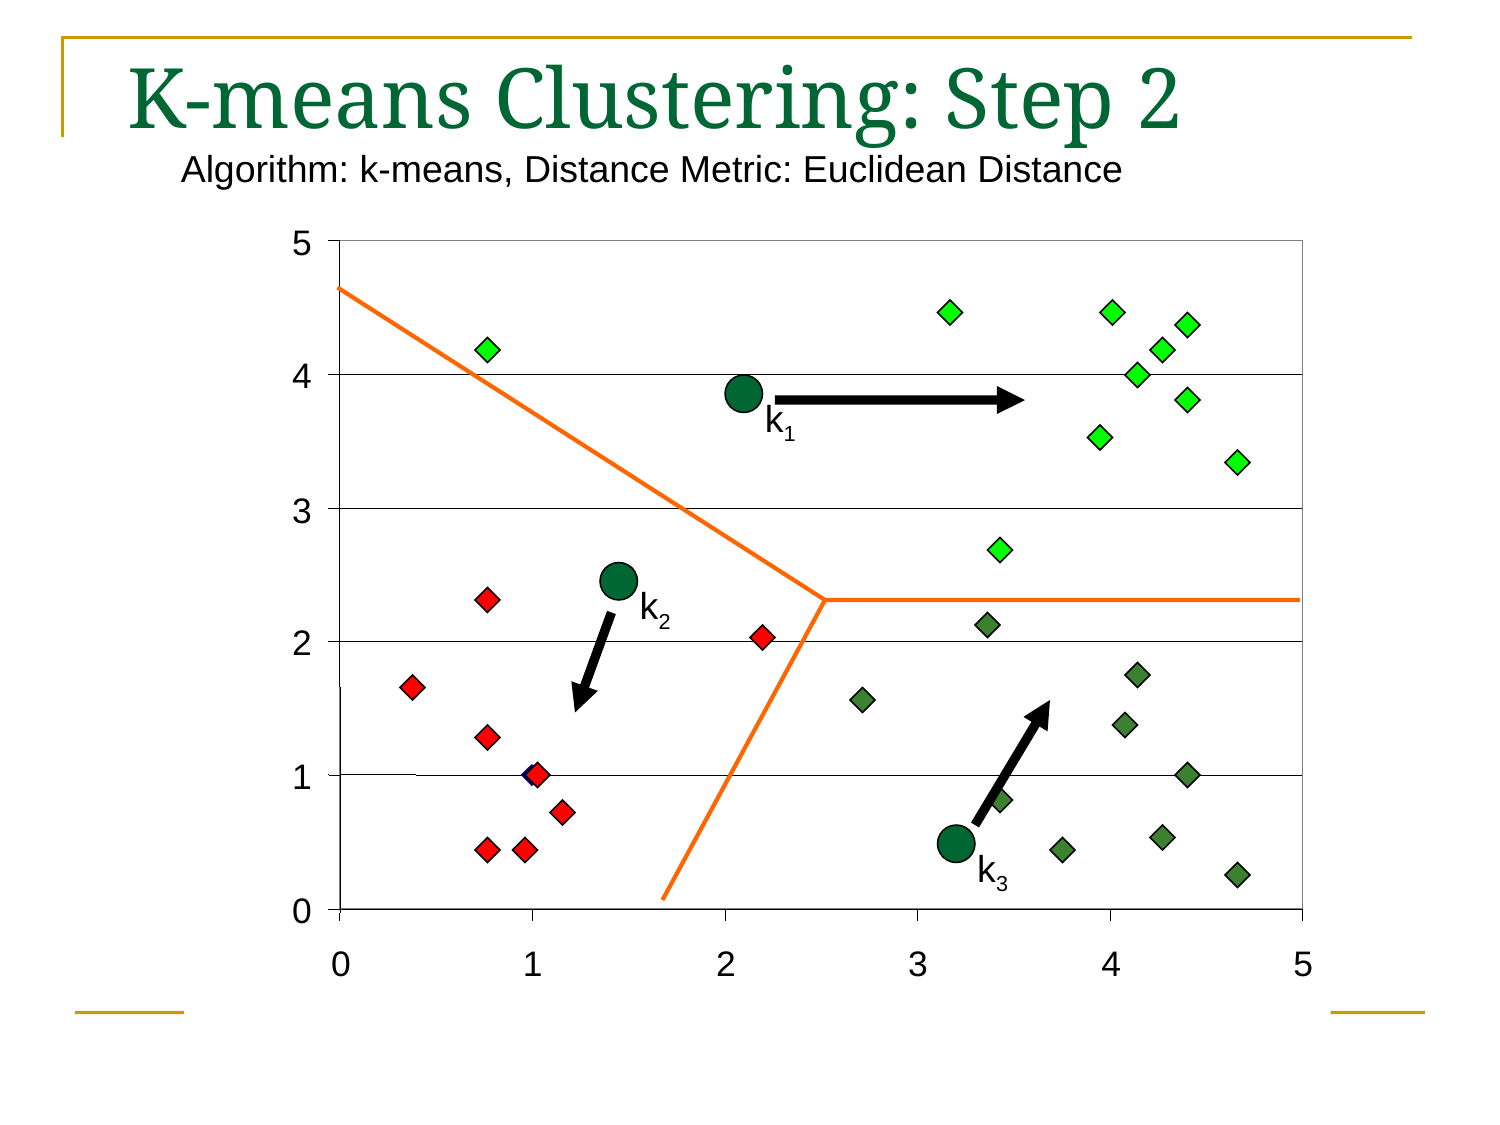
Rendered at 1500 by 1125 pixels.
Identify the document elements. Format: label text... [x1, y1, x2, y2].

text_box [339, 240, 1303, 909]
text_box [474, 337, 500, 363]
text_box [474, 725, 500, 751]
text_box 4 [1101, 941, 1122, 984]
text_box 2 [716, 941, 737, 984]
text_box 1 [292, 754, 313, 797]
text_box [549, 800, 569, 826]
text_box [1125, 662, 1150, 688]
text_box [399, 675, 425, 700]
text_box [1087, 425, 1113, 451]
text_box [1125, 362, 1150, 388]
text_box [525, 762, 550, 788]
text_box 3 [292, 487, 313, 531]
text_box 5 [1293, 941, 1314, 984]
text_box [474, 837, 500, 863]
text_box [512, 837, 538, 863]
text_box [1224, 450, 1250, 475]
title K-means Clustering: Step 2 [112, 37, 1388, 125]
text_box 4 [292, 353, 313, 397]
text_box Algorithm: k-means, Distance Metric: Euclidean Distance [165, 137, 1139, 198]
text_box [1175, 387, 1201, 413]
text_box 0 [292, 888, 313, 932]
text_box 0 [330, 941, 351, 984]
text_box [937, 833, 1051, 899]
text_box 1 [522, 941, 543, 984]
text_box [1175, 762, 1201, 788]
text_box [937, 299, 963, 325]
text_box [184, 196, 1331, 1096]
text_box [474, 587, 500, 613]
text_box 2 [292, 620, 313, 664]
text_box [724, 374, 838, 398]
text_box [1224, 862, 1250, 888]
text_box [1149, 337, 1175, 363]
text_box [1112, 712, 1138, 738]
text_box 3 [908, 941, 928, 984]
text_box 5 [292, 219, 313, 263]
text_box [1149, 825, 1175, 850]
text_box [574, 399, 1051, 826]
text_box [1100, 299, 1126, 325]
text_box [1175, 312, 1201, 338]
text_box [1054, 837, 1075, 863]
text_box [521, 764, 533, 786]
